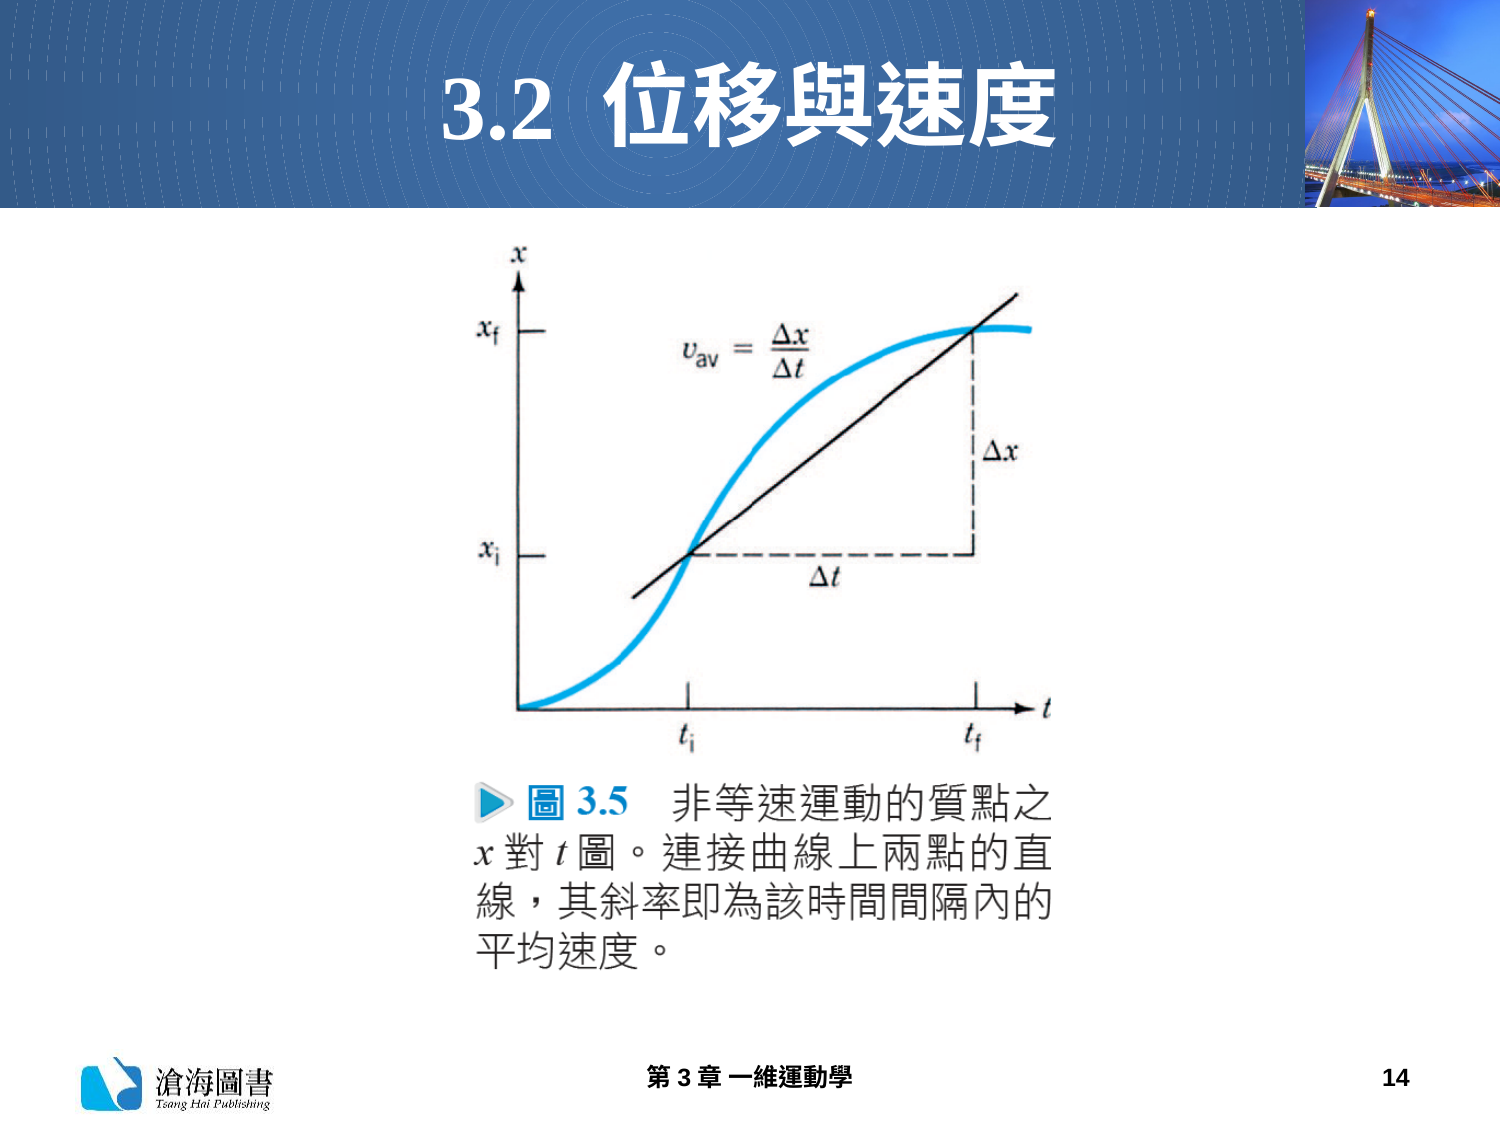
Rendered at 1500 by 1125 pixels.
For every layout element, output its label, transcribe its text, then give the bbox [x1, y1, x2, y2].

picture [75, 1049, 274, 1118]
footer 第3章 一維運動學 [512, 1046, 988, 1107]
slide_number 14 [1074, 1046, 1425, 1107]
title 3.2 位移與速度 [75, 21, 1425, 185]
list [448, 229, 1051, 1002]
picture [1305, 0, 1500, 207]
